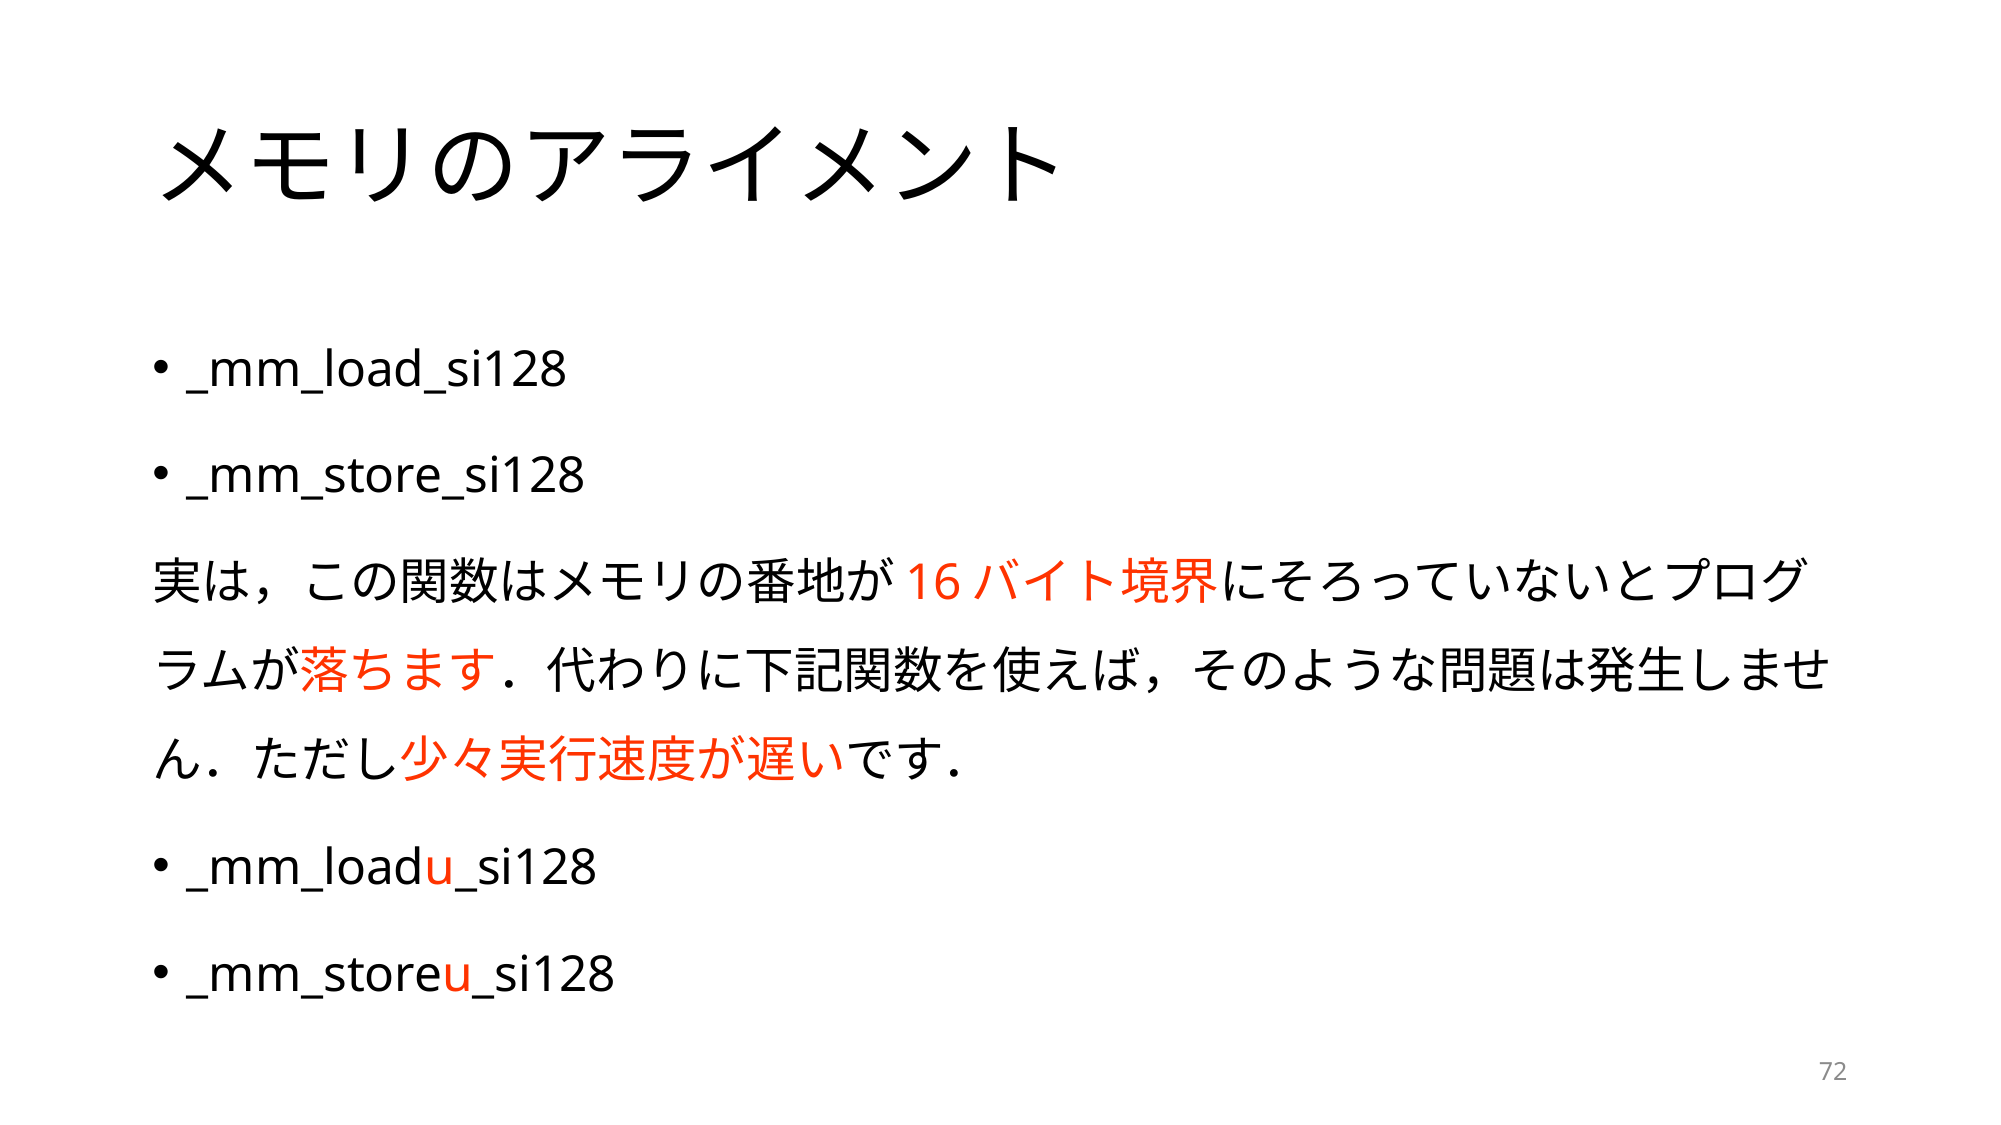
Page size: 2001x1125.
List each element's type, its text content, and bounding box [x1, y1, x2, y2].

title メモリのアライメント [137, 59, 1863, 278]
slide_number 72 [1412, 1042, 1863, 1103]
list _mm_load_si128 _mm_store_si128 実は，この関数はメモリの番地が16バイト境界にそろっていないとプログラムが落ちます．代わりに下記関数を使えば，そのような問題は発生しません．ただし少々実行速度が遅いです． _mm_loadu_si128 _mm_storeu_si128 [137, 299, 1863, 1014]
